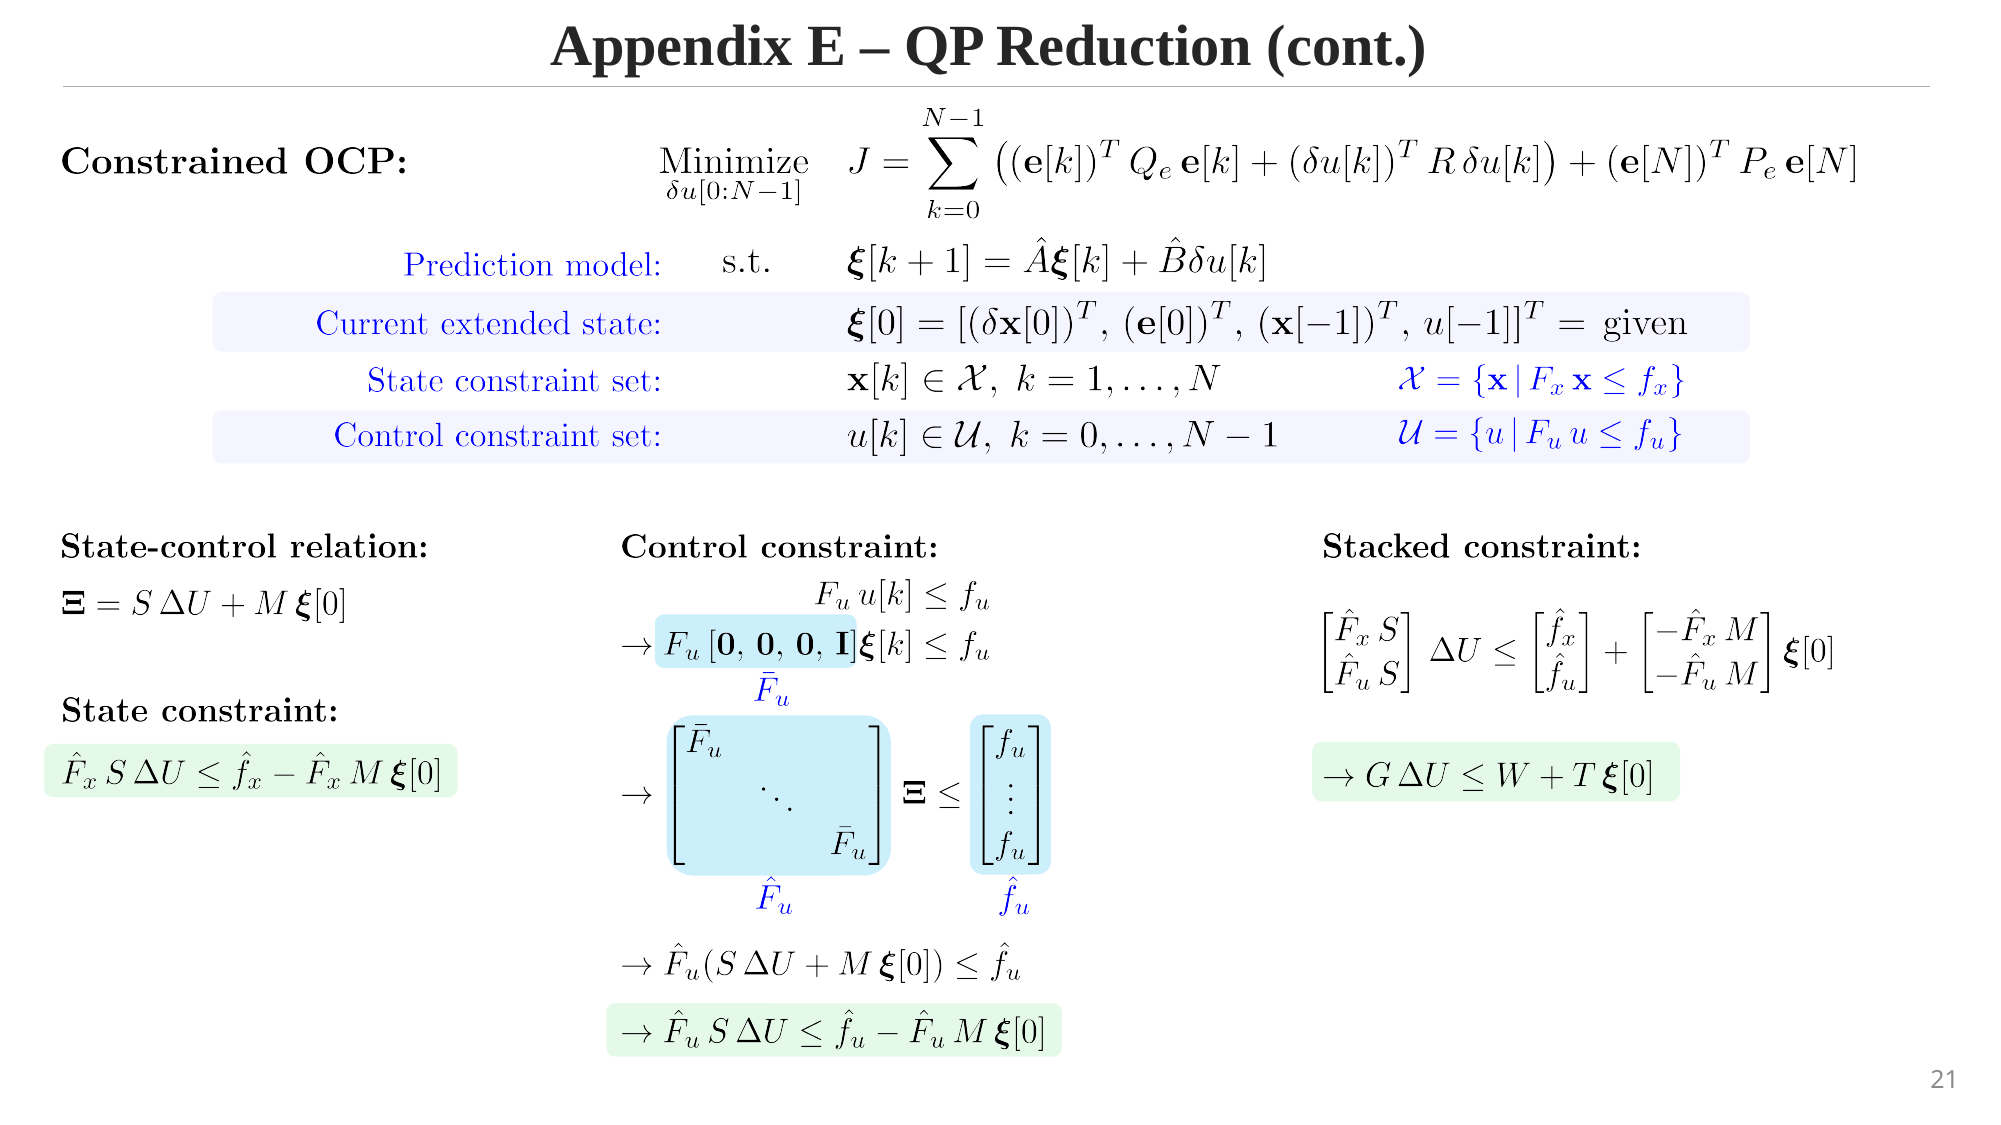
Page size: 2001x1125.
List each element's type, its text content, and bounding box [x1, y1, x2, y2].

picture [622, 724, 1039, 865]
picture [62, 588, 344, 623]
picture [1324, 760, 1651, 795]
picture [404, 252, 659, 276]
picture [1324, 533, 1639, 558]
text_box Appendix E – QP Reduction (cont.) [62, 0, 1930, 85]
picture [622, 942, 1020, 983]
picture [622, 1009, 1043, 1051]
picture [756, 876, 792, 914]
text_box [969, 713, 1052, 876]
picture [62, 697, 336, 722]
picture [999, 876, 1029, 916]
picture [62, 147, 405, 174]
picture [622, 534, 936, 558]
picture [335, 422, 659, 447]
text_box [654, 663, 857, 669]
text_box [211, 290, 660, 353]
text_box [43, 742, 459, 799]
picture [369, 367, 659, 392]
picture [660, 108, 1855, 456]
picture [1324, 608, 1832, 693]
text_box [1311, 740, 1682, 803]
text_box [605, 1002, 1063, 1058]
picture [317, 310, 659, 335]
picture [62, 533, 426, 558]
text_box [211, 409, 1751, 465]
slide_number 21 [1523, 1050, 1974, 1111]
picture [62, 751, 439, 793]
text_box [672, 714, 886, 724]
picture [622, 579, 989, 663]
text_box [670, 865, 887, 877]
picture [753, 672, 789, 706]
